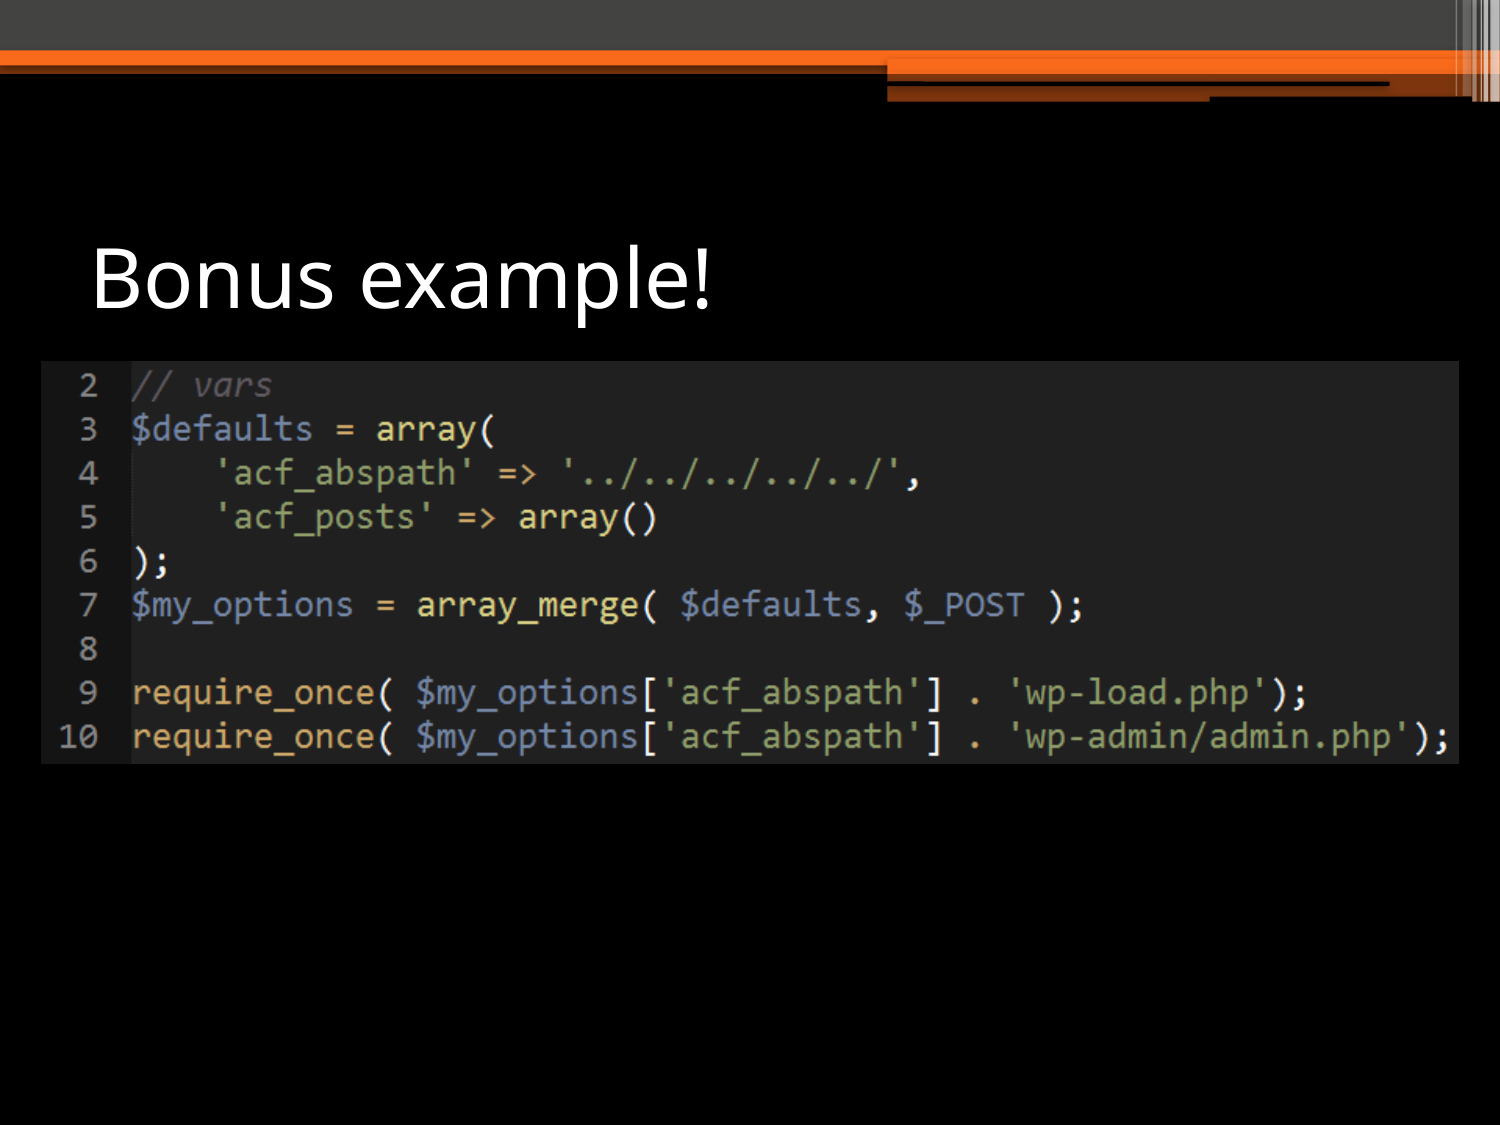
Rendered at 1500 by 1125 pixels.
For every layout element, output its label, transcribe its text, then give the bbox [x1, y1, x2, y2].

title Bonus example! [75, 187, 1425, 358]
picture [41, 361, 1459, 764]
